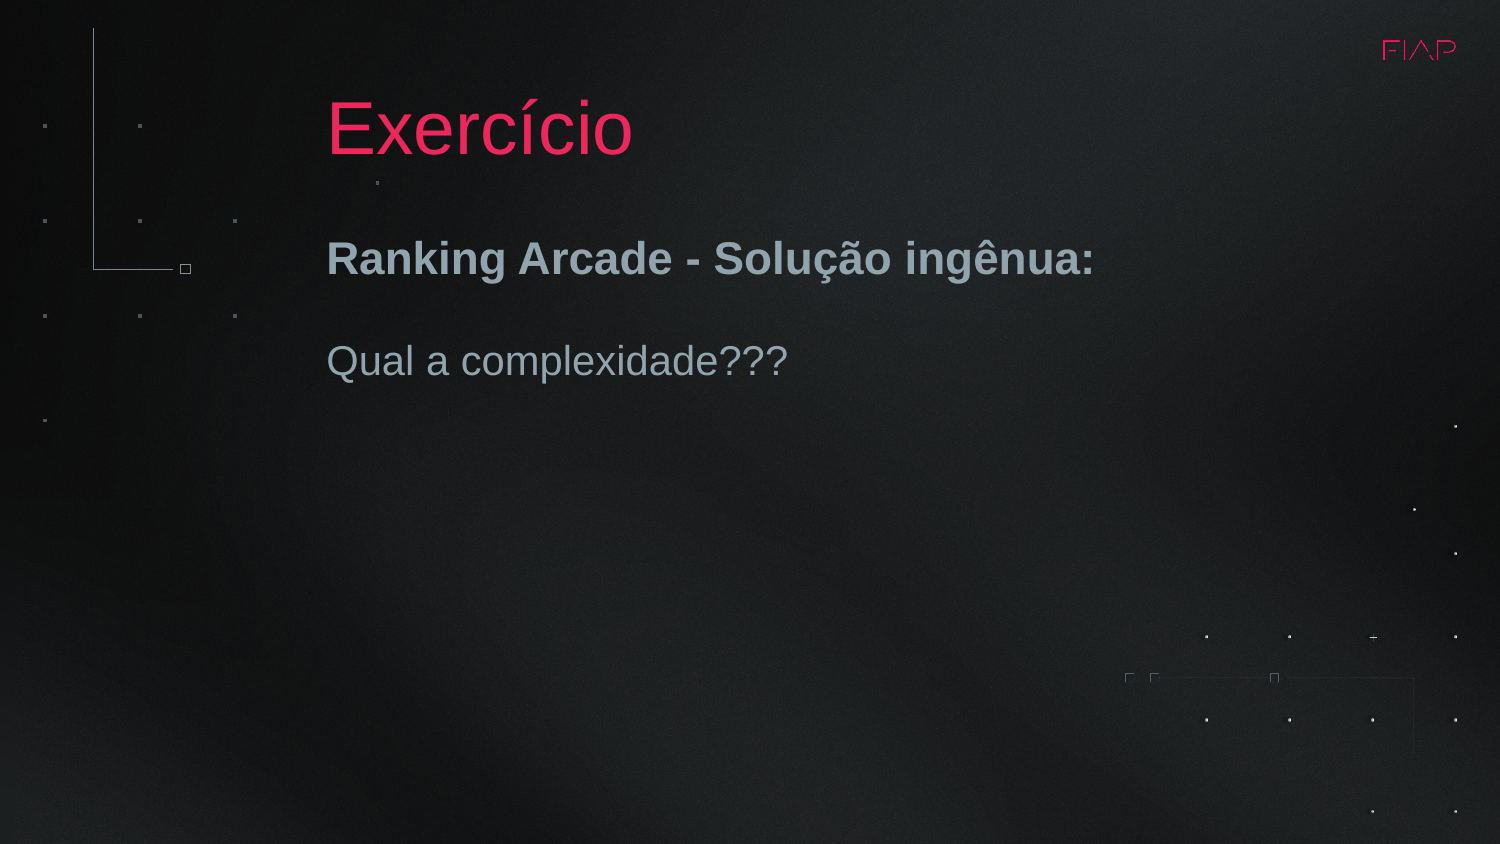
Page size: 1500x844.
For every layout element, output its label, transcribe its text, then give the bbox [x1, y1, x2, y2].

picture [0, 0, 1500, 844]
text_box Ranking Arcade - Solução ingênua: Qual a complexidade??? [383, 220, 1292, 391]
text_box Exercício [383, 72, 1126, 177]
